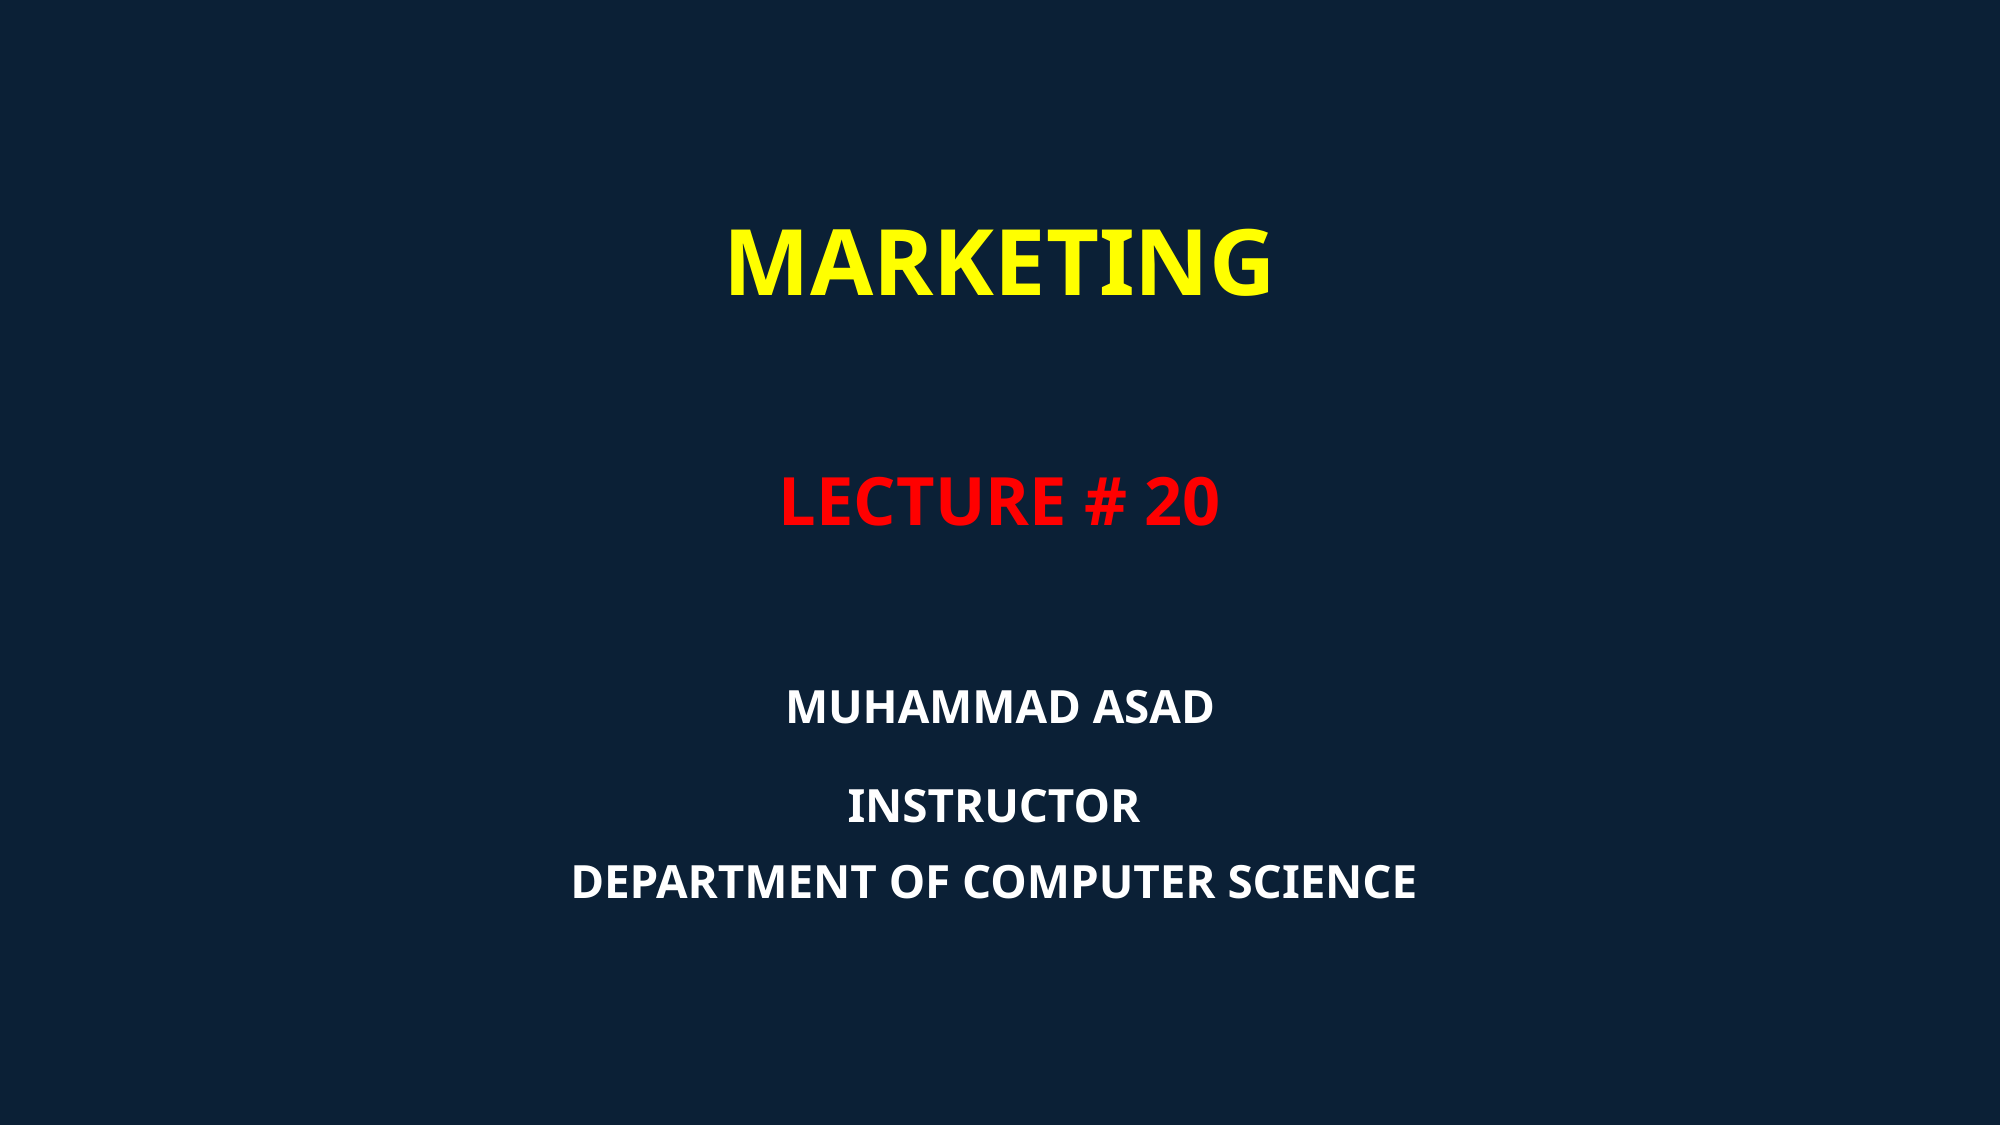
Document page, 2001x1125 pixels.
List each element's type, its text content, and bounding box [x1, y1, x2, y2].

title Marketing Lecture # 20 Muhammad asad Instructor department of computer science [150, 120, 1850, 1005]
